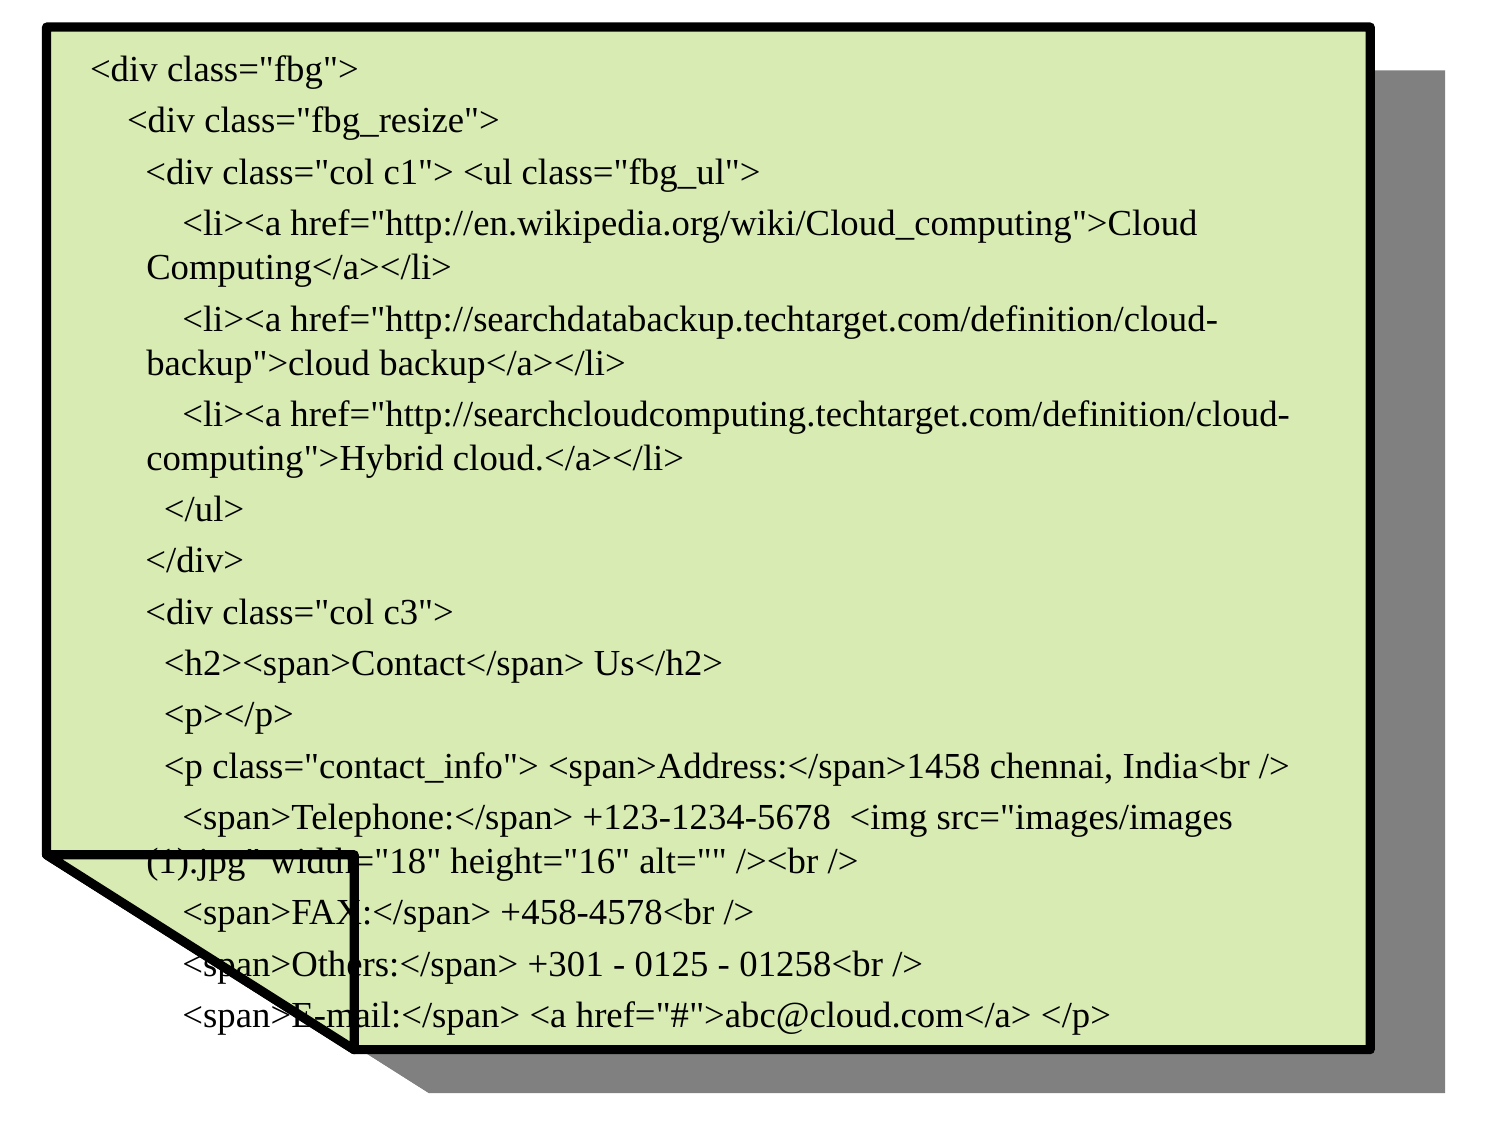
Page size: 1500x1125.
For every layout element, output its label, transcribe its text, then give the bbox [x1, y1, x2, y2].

list <div class="fbg"> <div class="fbg_resize"> <div class="col c1"> <ul class="fbg_ul"> <li><a href="http://en.wikipedia.org/wiki/Cloud_computing">Cloud Computing</a></li> <li><a href="http://searchdatabackup.techtarget.com/definition/cloud-backup">cloud backup</a></li> <li><a href="http://searchcloudcomputing.techtarget.com/definition/cloud-computing">Hybrid cloud.</a></li> </ul> </div> <div class="col c3"> <h2><span>Contact</span> Us</h2> <p></p> <p class="contact_info"> <span>Address:</span>1458 chennai, India<br /> <span>Telephone:</span> +123-1234-5678 <img src="images/images (1).jpg" width="18" height="16" alt="" /><br /> <span>FAX:</span> +458-4578<br /> <span>Others:</span> +301 - 0125 - 01258<br /> <span>E-mail:</span> <a href="#">abc@cloud.com</a> </p> [75, 37, 1338, 1063]
